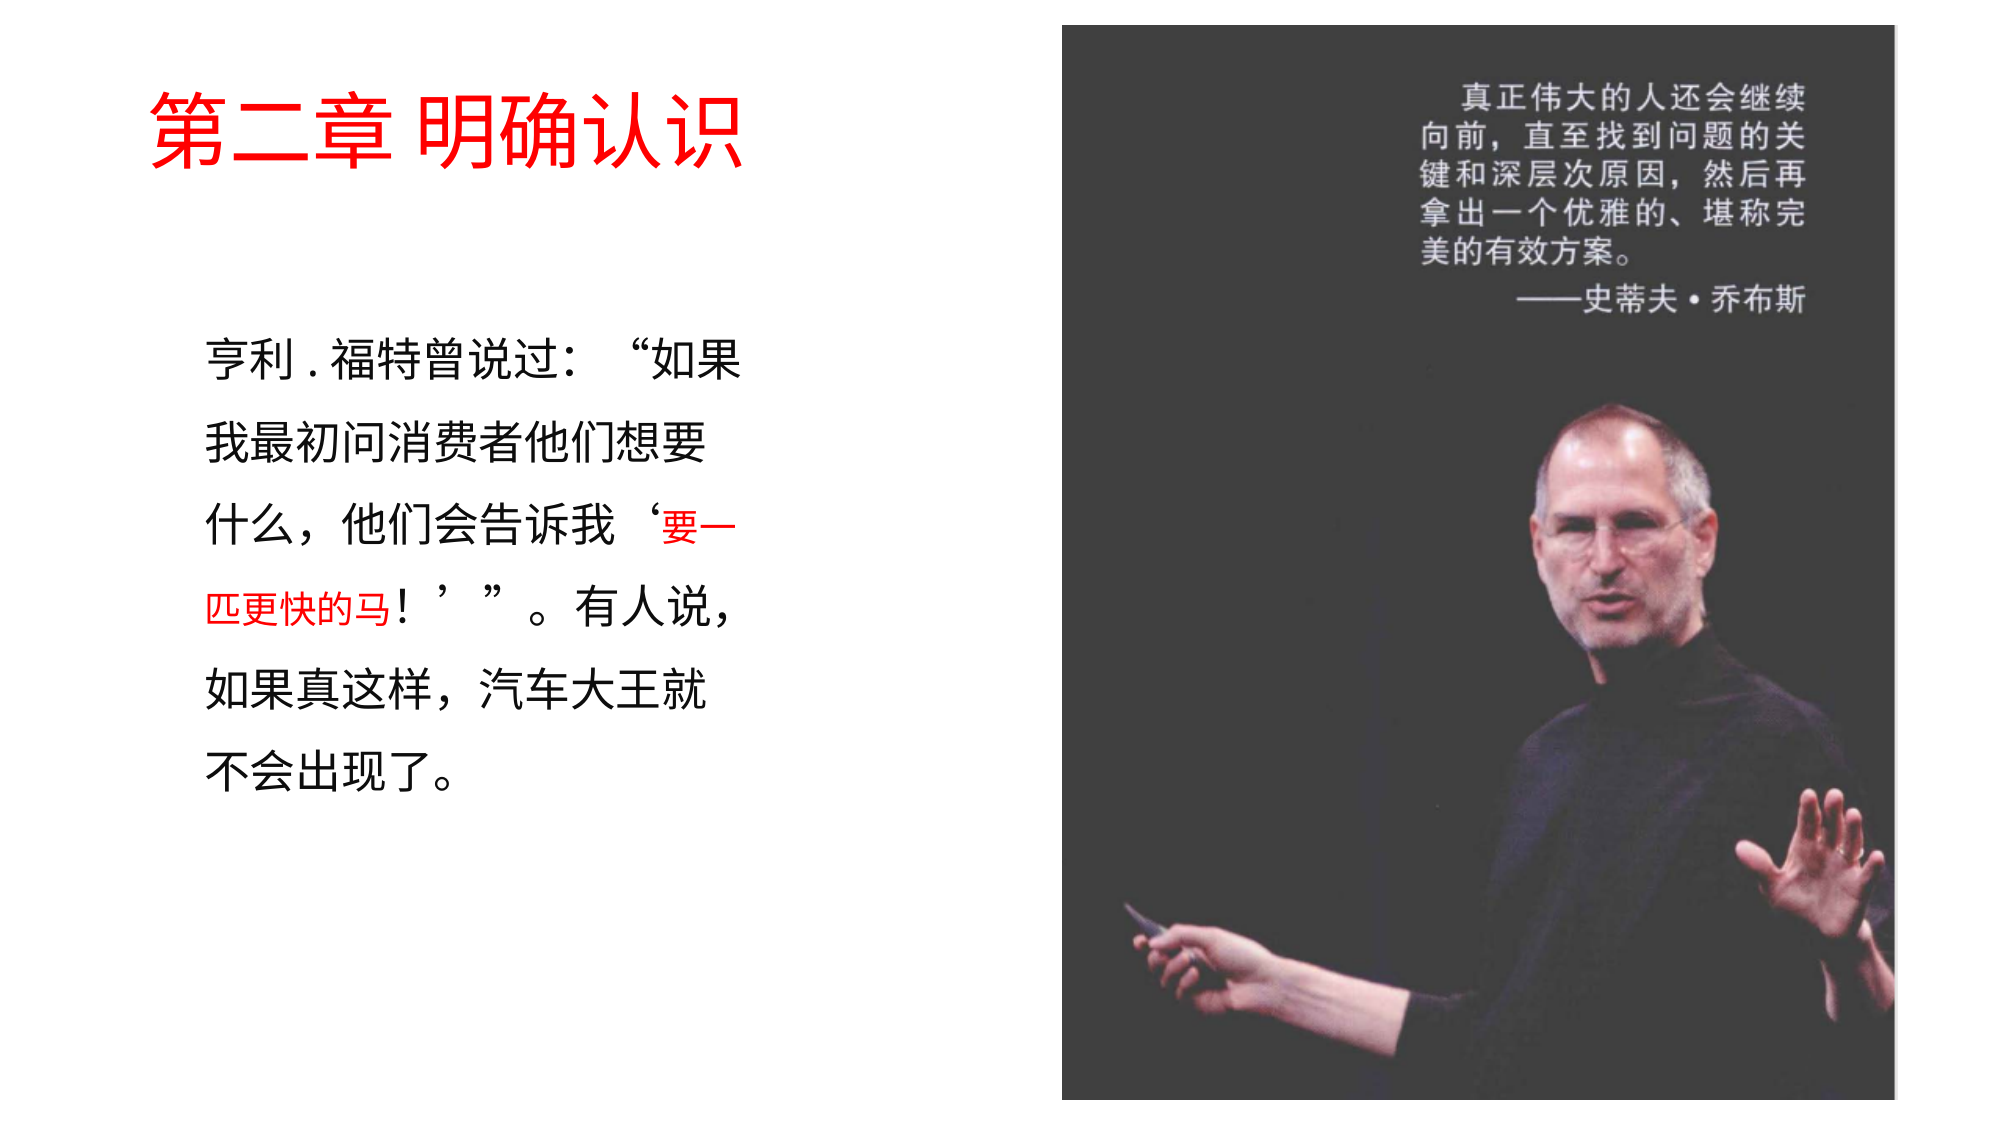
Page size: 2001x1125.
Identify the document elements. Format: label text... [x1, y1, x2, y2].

text_box 第二章 明确认识 [99, 72, 795, 187]
picture [1062, 25, 1898, 1100]
text_box 亨利.福特曾说过：“如果我最初问消费者他们想要什么，他们会告诉我‘要一匹更快的马！’”。有人说，如果真这样，汽车大王就不会出现了。 [189, 295, 760, 806]
